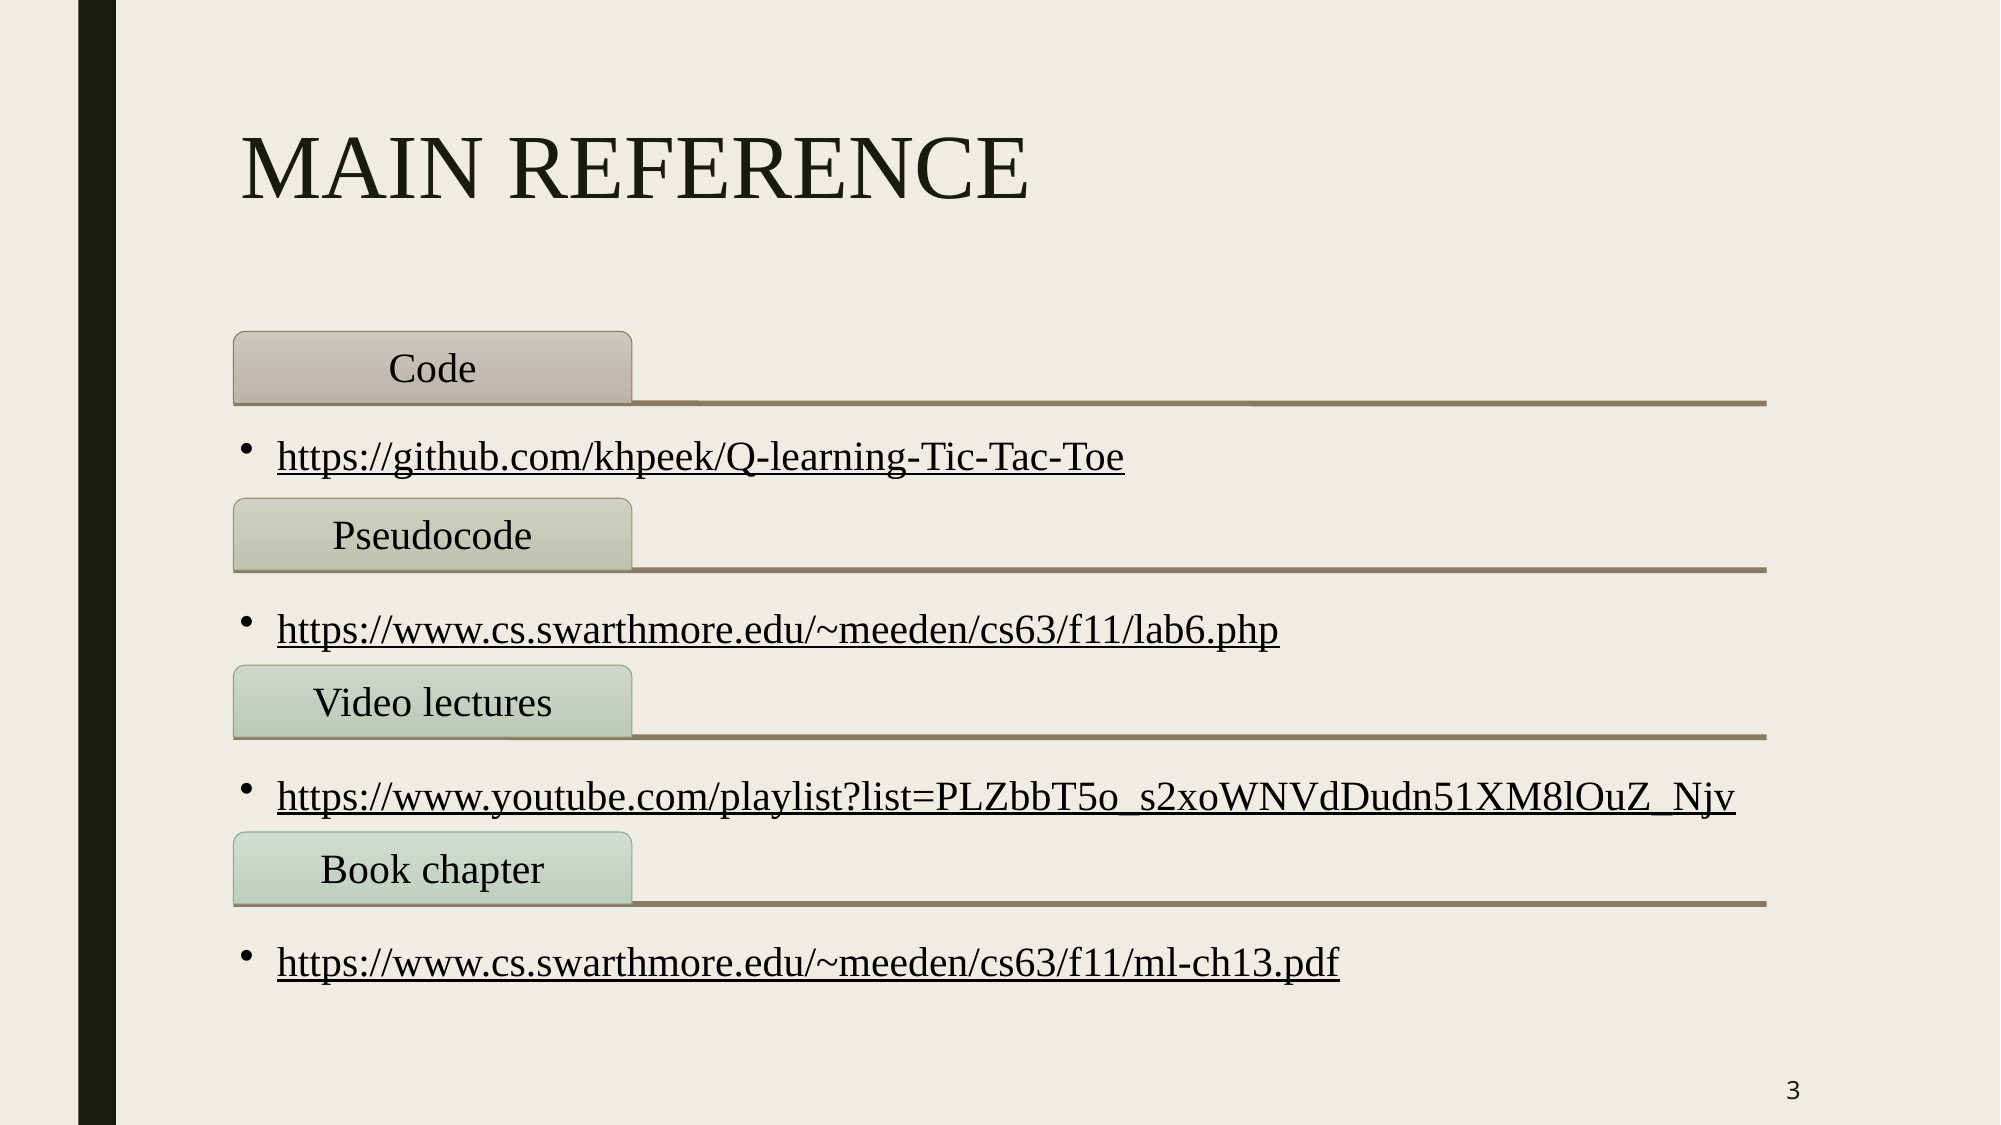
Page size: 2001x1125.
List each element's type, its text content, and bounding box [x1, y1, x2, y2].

title MAIN REFERENCE [225, 112, 1800, 357]
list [233, 331, 1767, 996]
slide_number 3 [1553, 1058, 1816, 1125]
